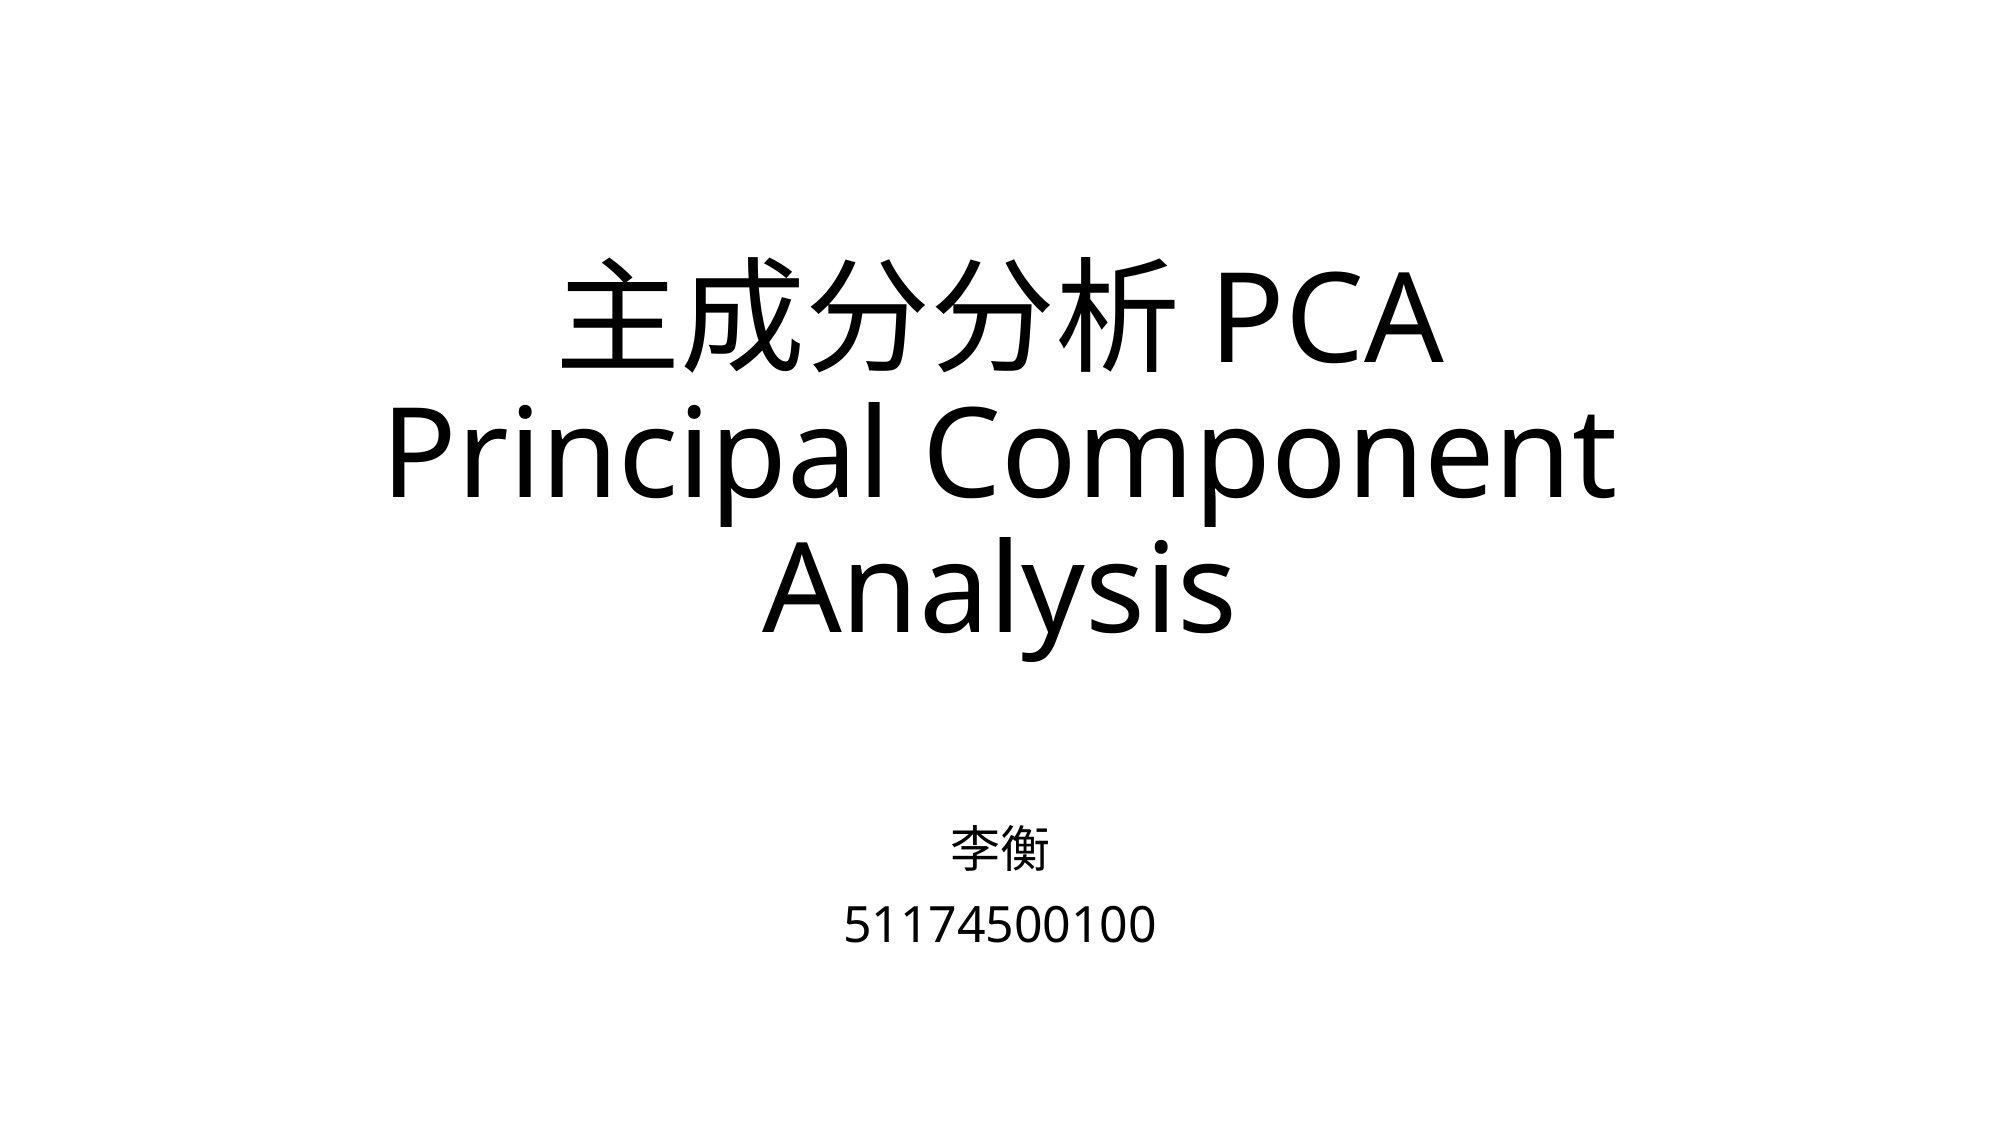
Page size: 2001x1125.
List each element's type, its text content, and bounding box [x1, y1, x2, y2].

title 主成分分析PCA Principal Component Analysis [137, 59, 1863, 856]
text_box 李衡 51174500100 [249, 816, 1750, 1089]
